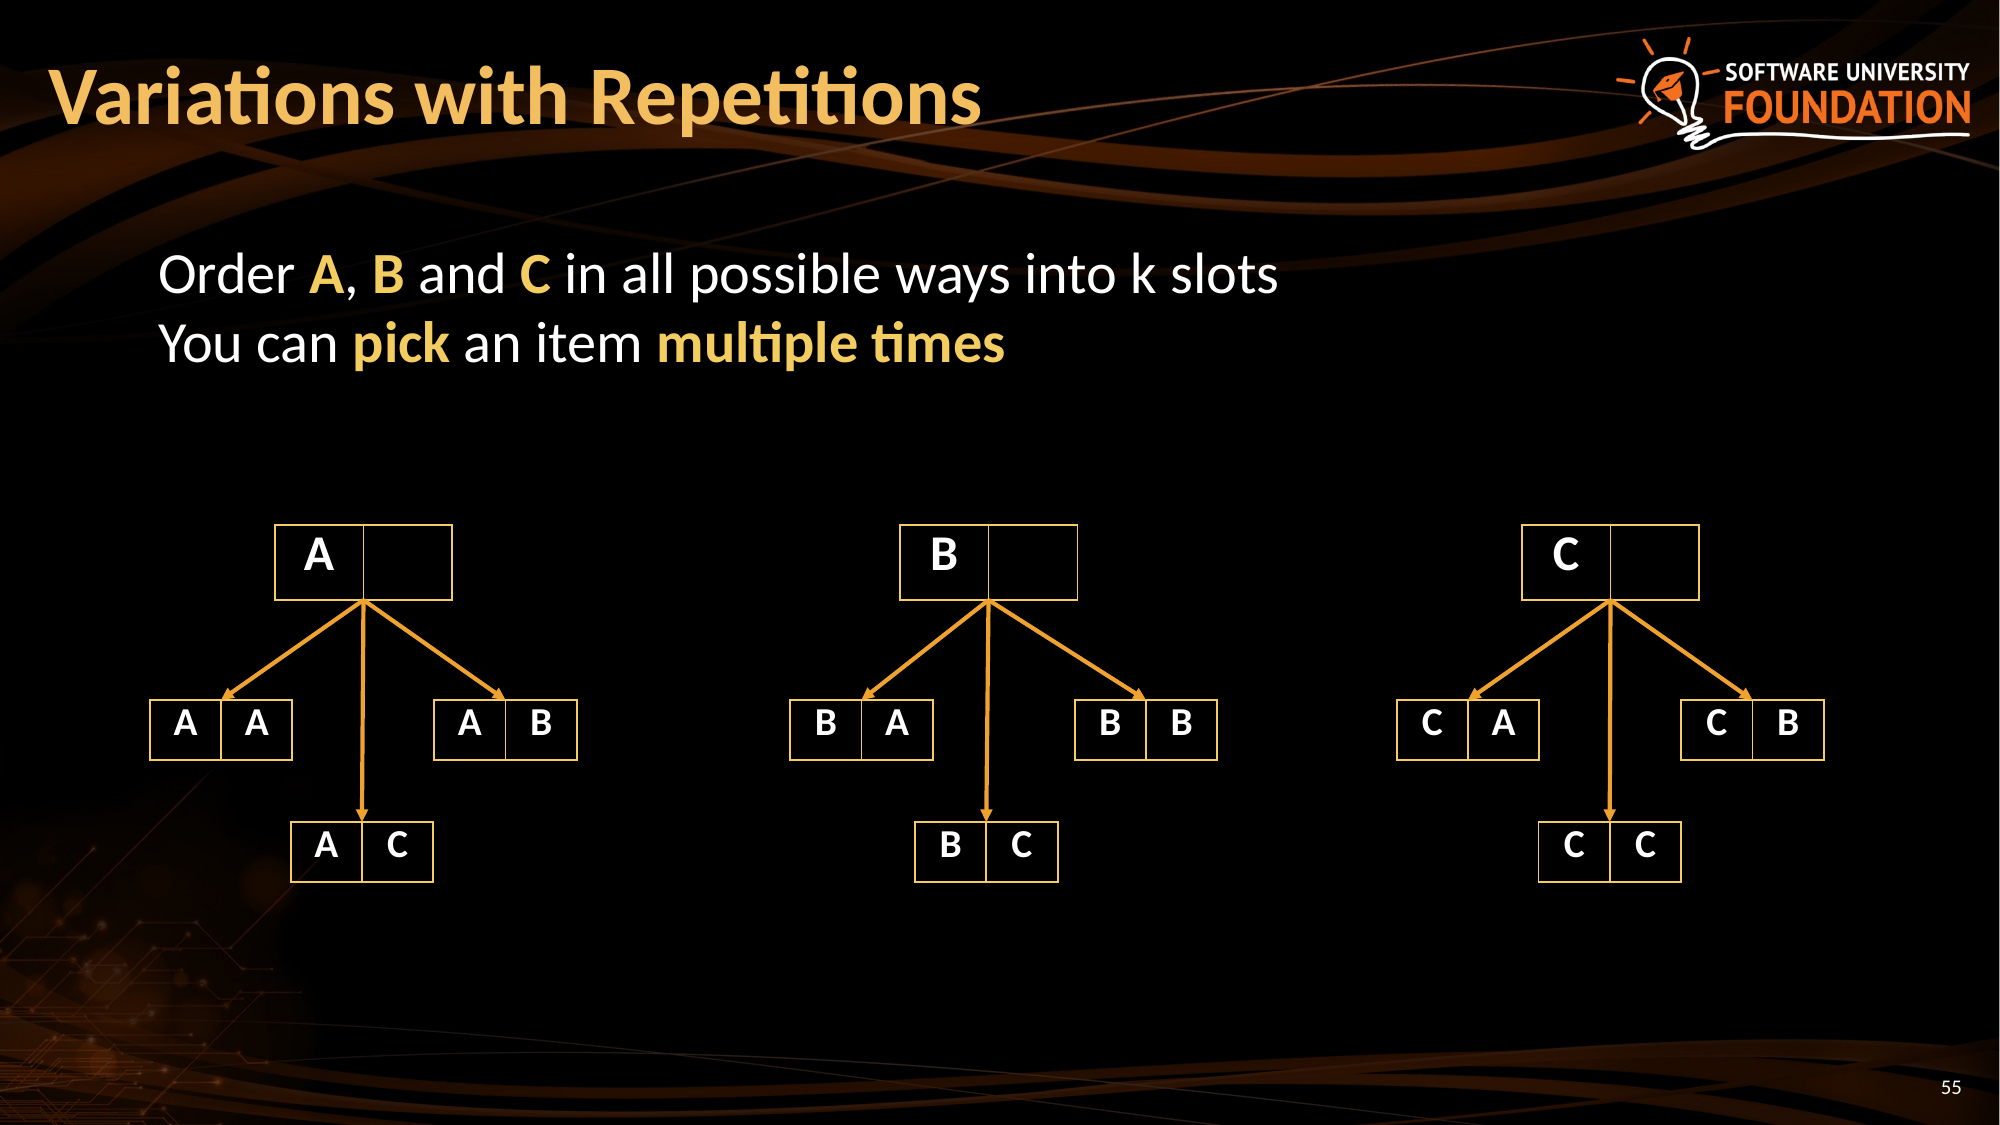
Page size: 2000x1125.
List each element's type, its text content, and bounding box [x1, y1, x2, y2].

table_header C [1523, 526, 1610, 599]
table_header C [1682, 701, 1752, 759]
table_header B [506, 701, 576, 759]
table_header A [222, 701, 291, 759]
table_header A [1469, 701, 1538, 759]
table_header B [791, 701, 861, 759]
table_header C [363, 823, 432, 881]
table_header A [276, 526, 363, 599]
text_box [1611, 599, 1753, 700]
table_header [1611, 526, 1698, 599]
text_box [989, 599, 1147, 700]
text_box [364, 599, 506, 700]
text_box Order A, B and C in all possible ways into k slots You can pick an item multiple times [143, 227, 1295, 382]
table_header [989, 526, 1077, 599]
table_header B [1753, 701, 1823, 759]
table_header A [862, 701, 932, 759]
table_header A [292, 823, 361, 881]
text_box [861, 599, 986, 700]
table_header C [1539, 823, 1609, 881]
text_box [221, 599, 361, 700]
table_header C [1611, 823, 1680, 881]
table_header C [987, 823, 1057, 881]
table_header A [151, 701, 220, 759]
table_header B [1147, 701, 1216, 759]
table_header B [916, 823, 985, 881]
table_header A [435, 701, 505, 759]
table_header [364, 526, 451, 599]
slide_number 55 [1897, 1070, 1968, 1103]
table_header B [901, 526, 988, 599]
table_header B [1076, 701, 1145, 759]
table_header C [1398, 701, 1467, 759]
picture [0, 0, 2000, 1125]
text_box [1468, 599, 1609, 700]
title Variations with Repetitions [30, 6, 1602, 189]
